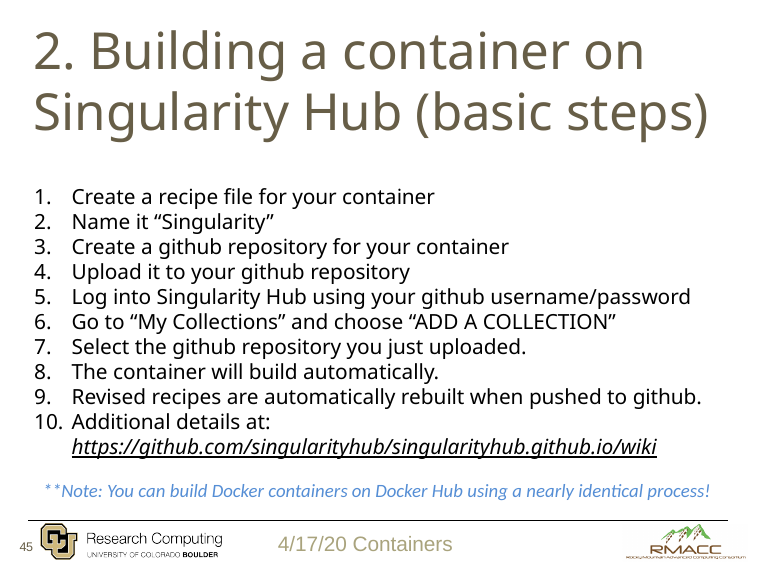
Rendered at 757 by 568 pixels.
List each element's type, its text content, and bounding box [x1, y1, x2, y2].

title 2. Building a container on Singularity Hub (basic steps) [33, 18, 716, 143]
slide_number 45 [15, 539, 19, 562]
text_box Create a recipe file for your container Name it “Singularity” Create a github repository for your container Upload it to your github repository Log into Singularity Hub using your github username/password Go to “My Collections” and choose “ADD A COLLECTION” Select the github repository you just uploaded. The container will build automatically. Revised recipes are automatically rebuilt when pushed to github. Additional details at: https://github.com/singularityhub/singularityhub.github.io/wiki [19, 151, 737, 568]
picture [622, 524, 748, 563]
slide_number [275, 530, 474, 556]
picture [40, 523, 222, 560]
text_box **Note: You can build Docker containers on Docker Hub using a nearly identical process! [28, 471, 754, 509]
